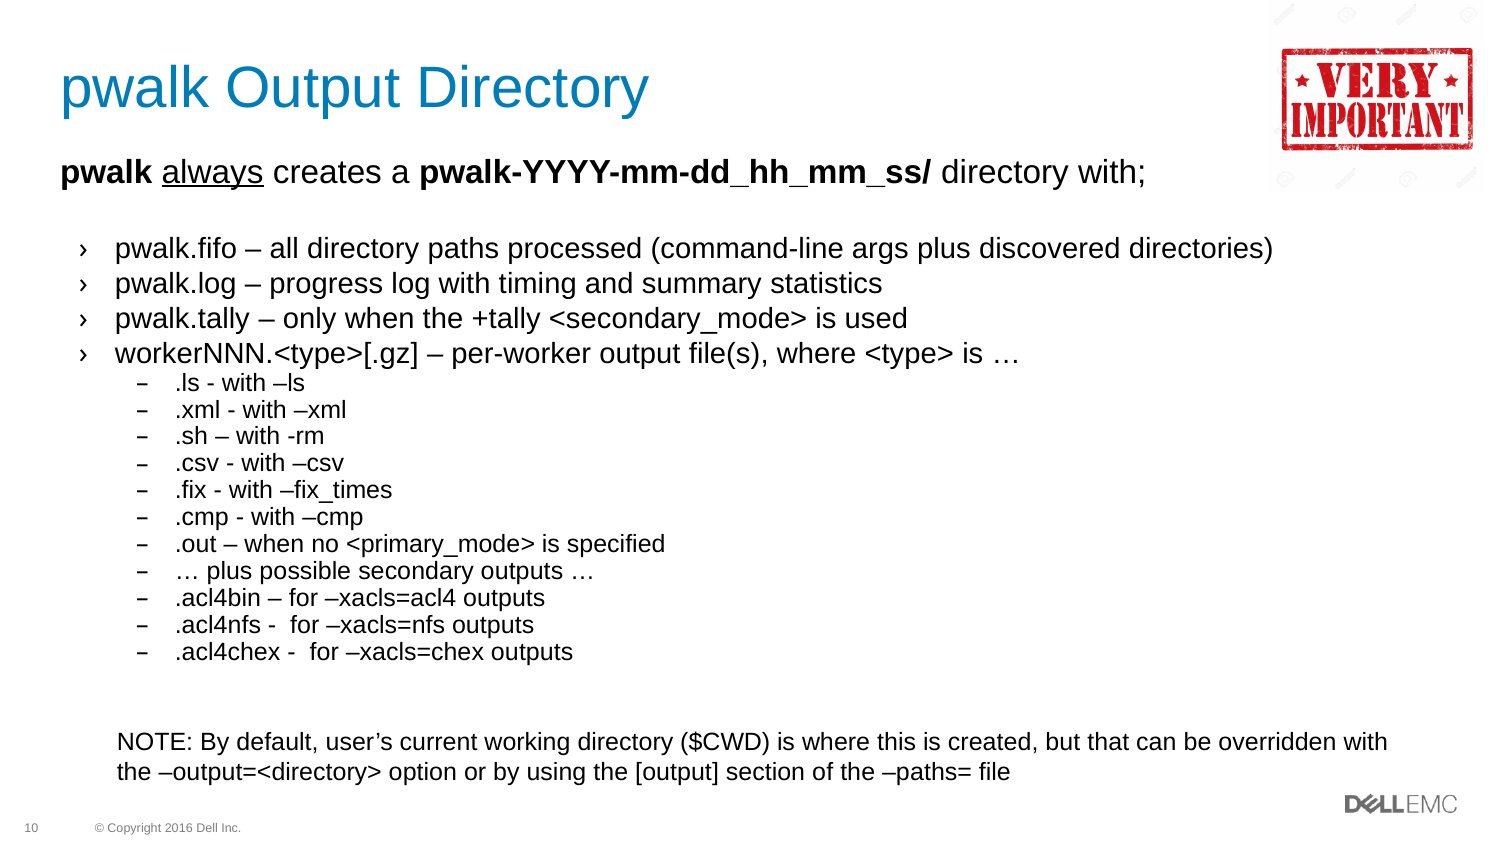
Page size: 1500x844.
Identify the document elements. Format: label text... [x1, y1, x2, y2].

list pwalk always creates a pwalk-YYYY-mm-dd_hh_mm_ss/ directory with; pwalk.fifo – all directory paths processed (command-line args plus discovered directories) pwalk.log – progress log with timing and summary statistics pwalk.tally – only when the +tally <secondary_mode> is used workerNNN.<type>[.gz] – per-worker output file(s), where <type> is … .ls - with –ls .xml - with –xml .sh – with -rm .csv - with –csv .fix - with –fix_times .cmp - with –cmp .out – when no <primary_mode> is specified … plus possible secondary outputs … .acl4bin – for –xacls=acl4 outputs .acl4nfs - for –xacls=nfs outputs .acl4chex - for –xacls=chex outputs NOTE: By default, user’s current working directory ($CWD) is where this is created, but that can be overridden with the –output=<directory> option or by using the [output] section of the –paths= file [60, 150, 1408, 780]
picture [1267, 0, 1485, 193]
picture [1345, 793, 1457, 814]
title pwalk Output Directory [60, 24, 1262, 139]
